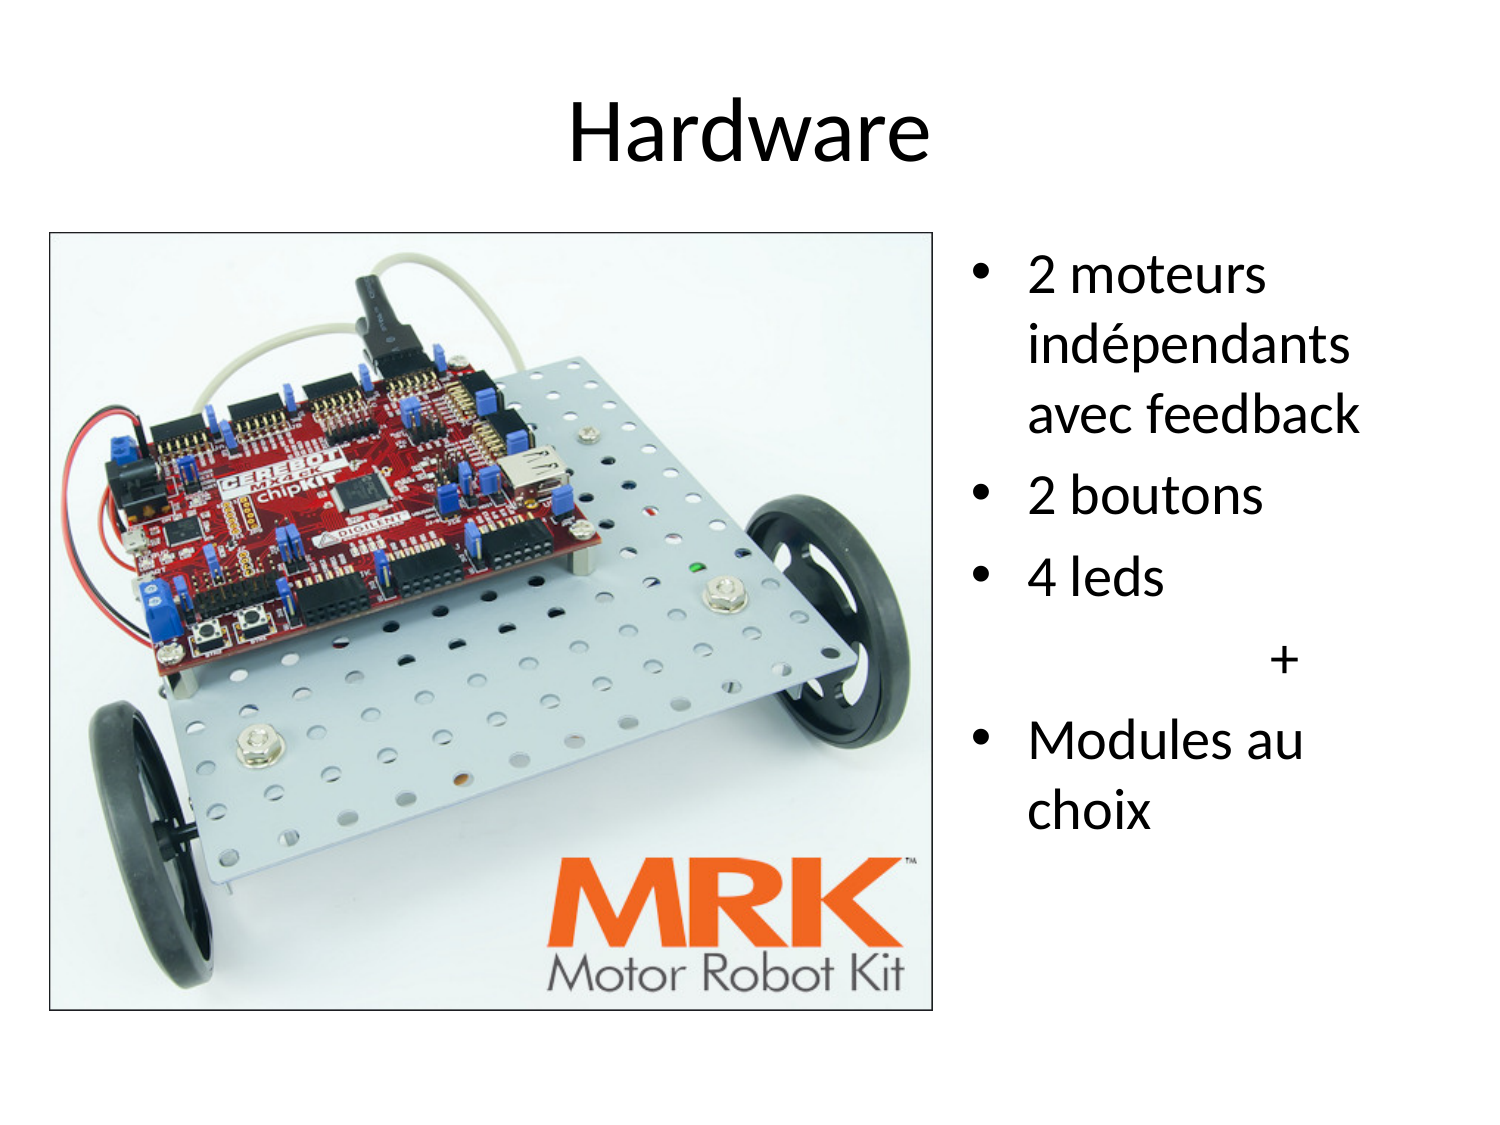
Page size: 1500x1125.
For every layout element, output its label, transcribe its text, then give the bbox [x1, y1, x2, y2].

list 2 moteurs indépendants avec feedback 2 boutons 4 leds + Modules au choix [955, 227, 1456, 1011]
title Hardware [75, 45, 1425, 233]
picture [49, 232, 933, 1012]
